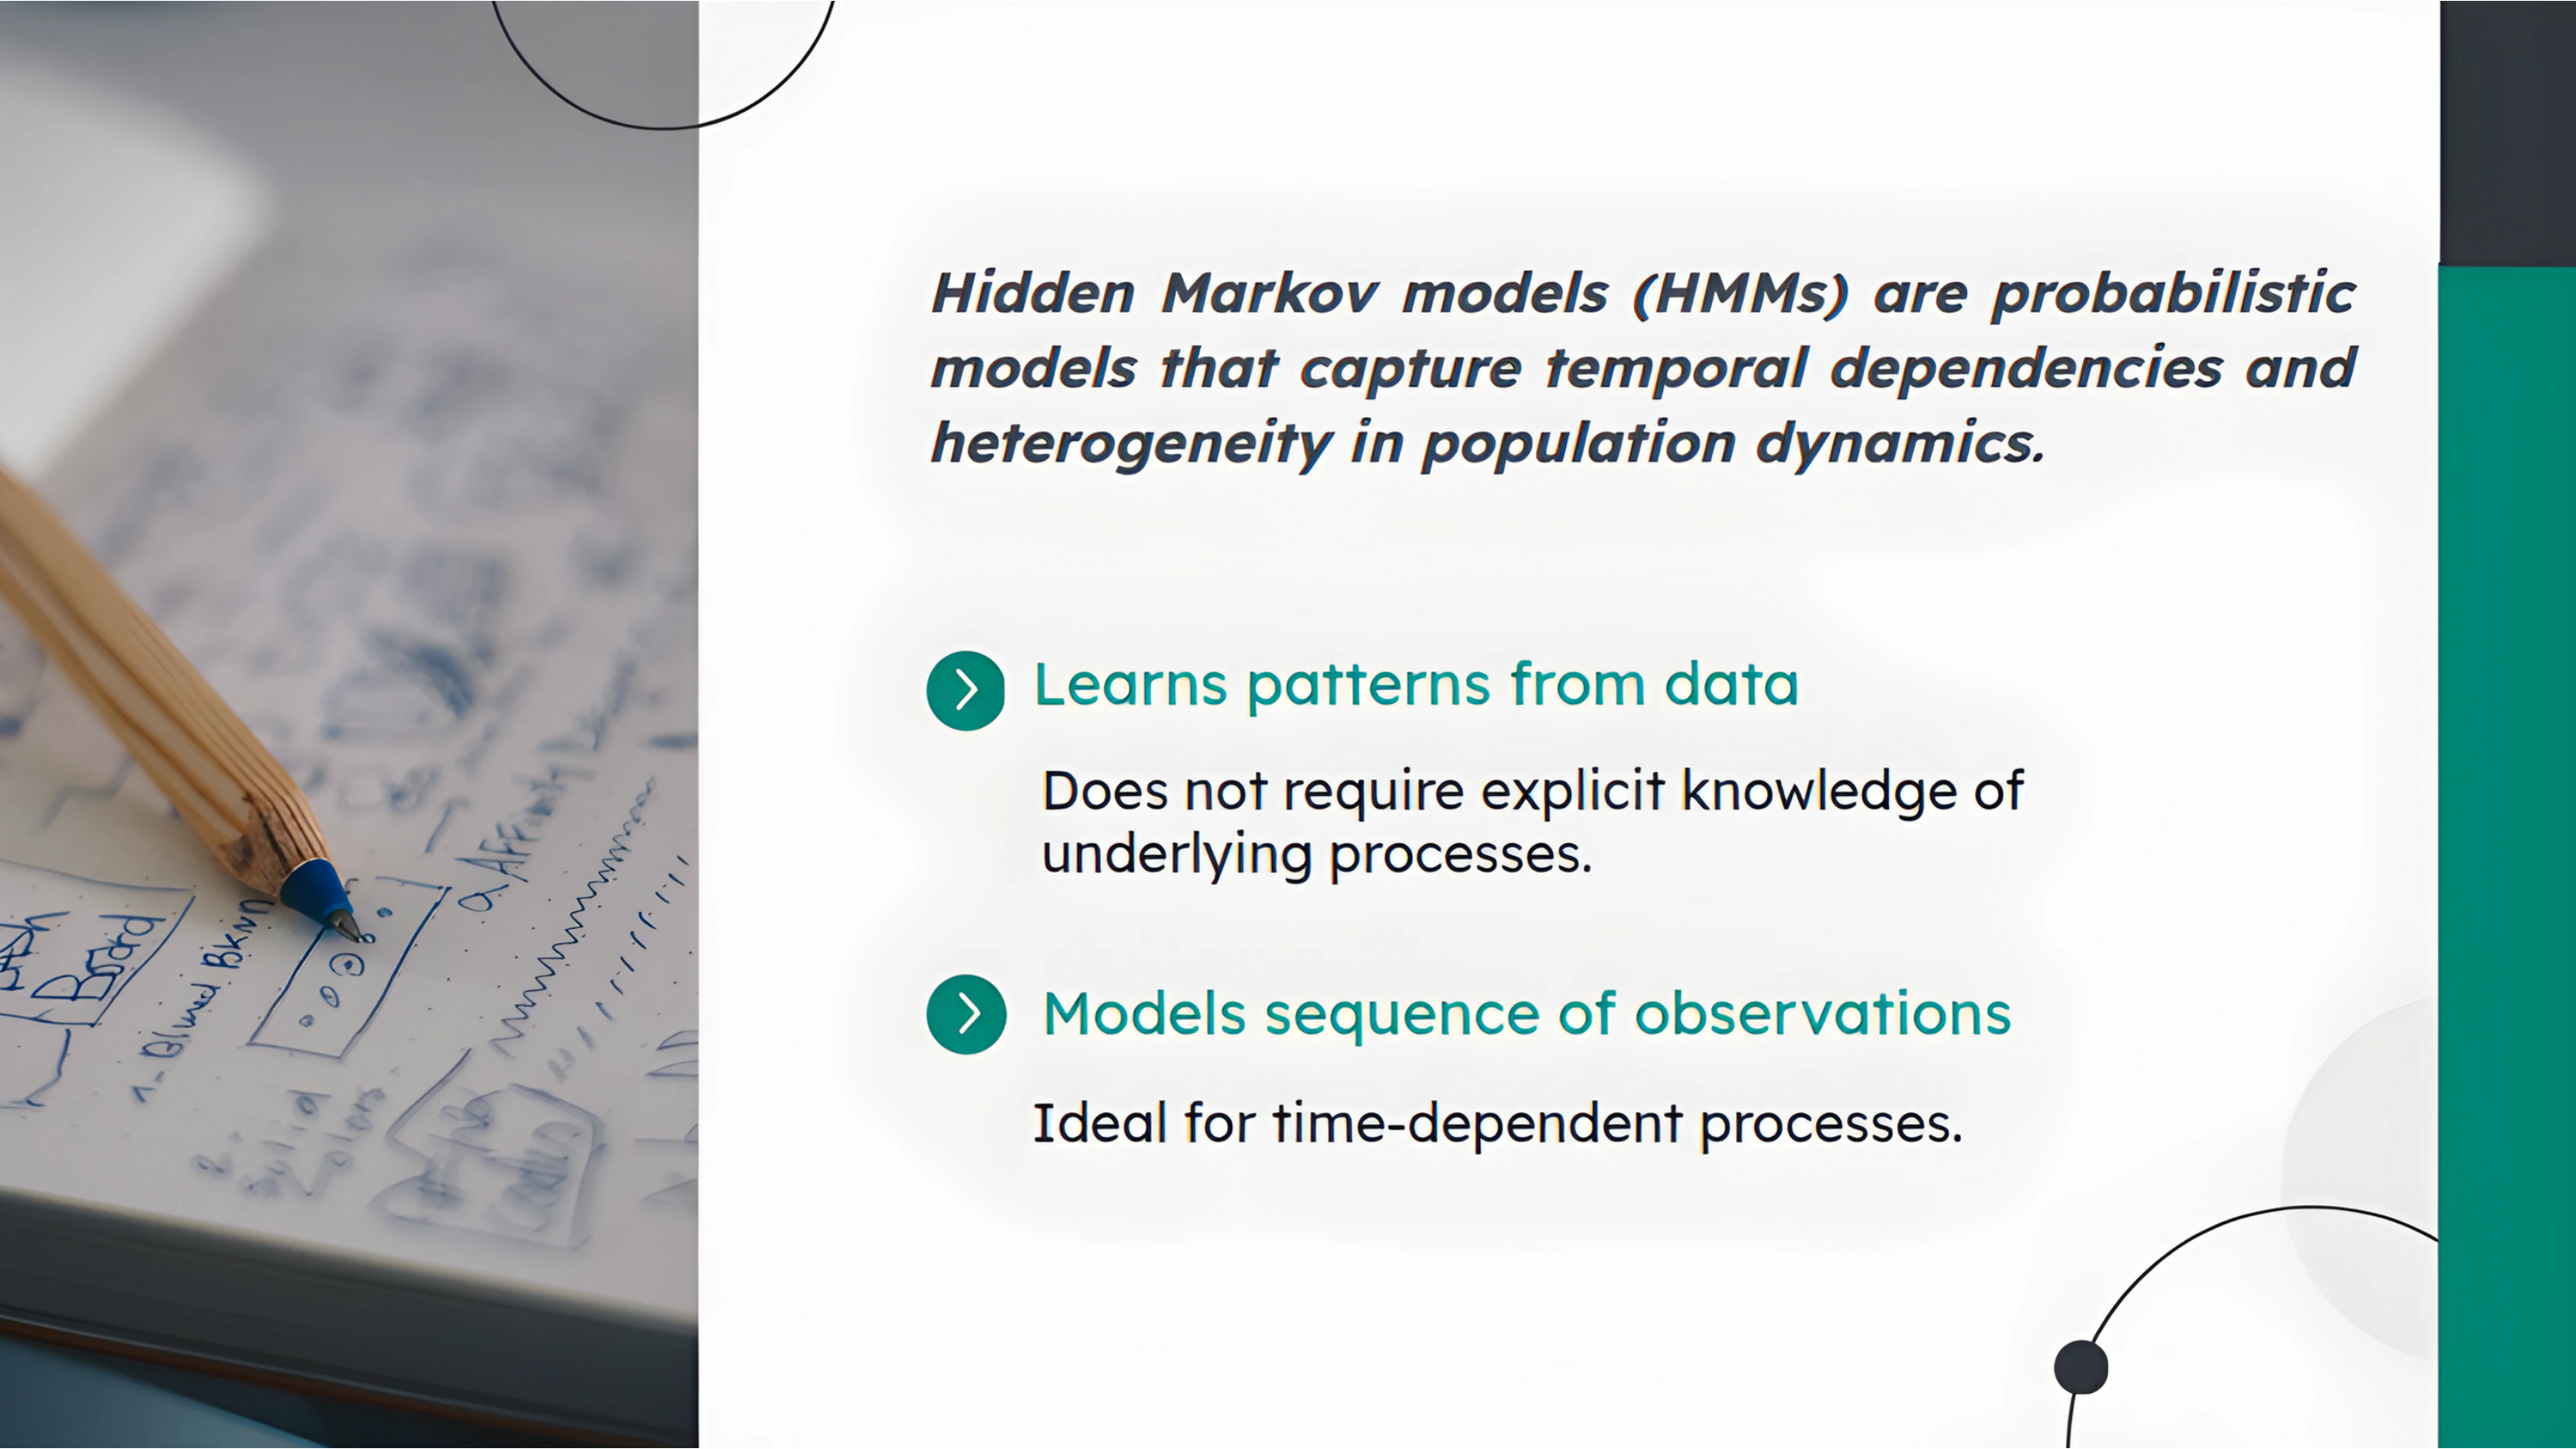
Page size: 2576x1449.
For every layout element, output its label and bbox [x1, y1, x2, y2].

text_box [0, 1, 2576, 1448]
